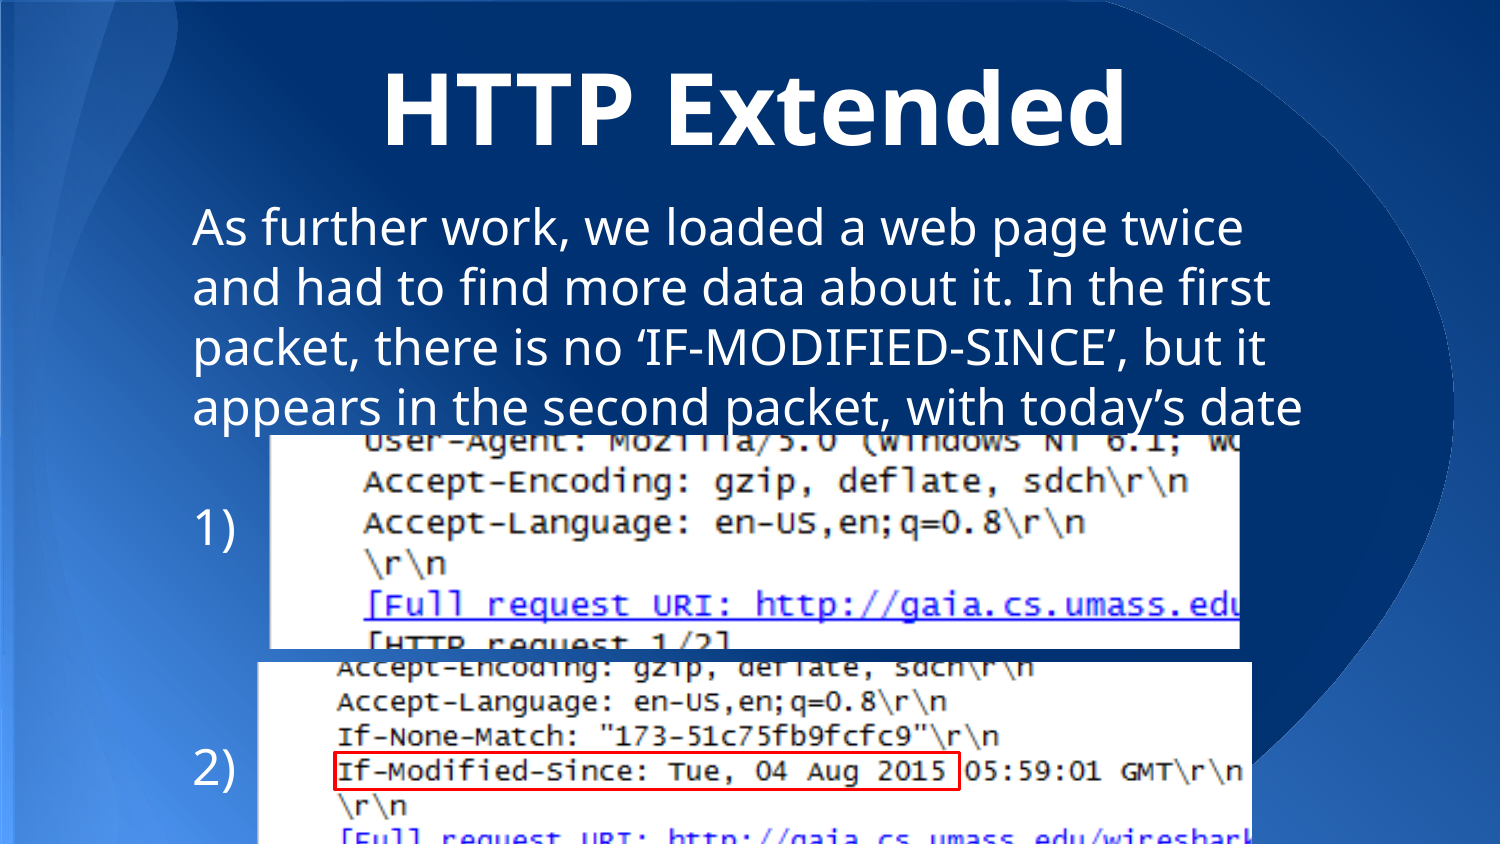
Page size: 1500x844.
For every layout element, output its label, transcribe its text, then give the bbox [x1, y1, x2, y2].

title HTTP Extended [176, 0, 1333, 181]
picture [256, 662, 1253, 844]
subtitle As further work, we loaded a web page twice and had to find more data about it. In the first packet, there is no ‘IF-MODIFIED-SINCE’, but it appears in the second packet, with today’s date 1) 2) [177, 180, 1332, 844]
picture [269, 434, 1240, 650]
